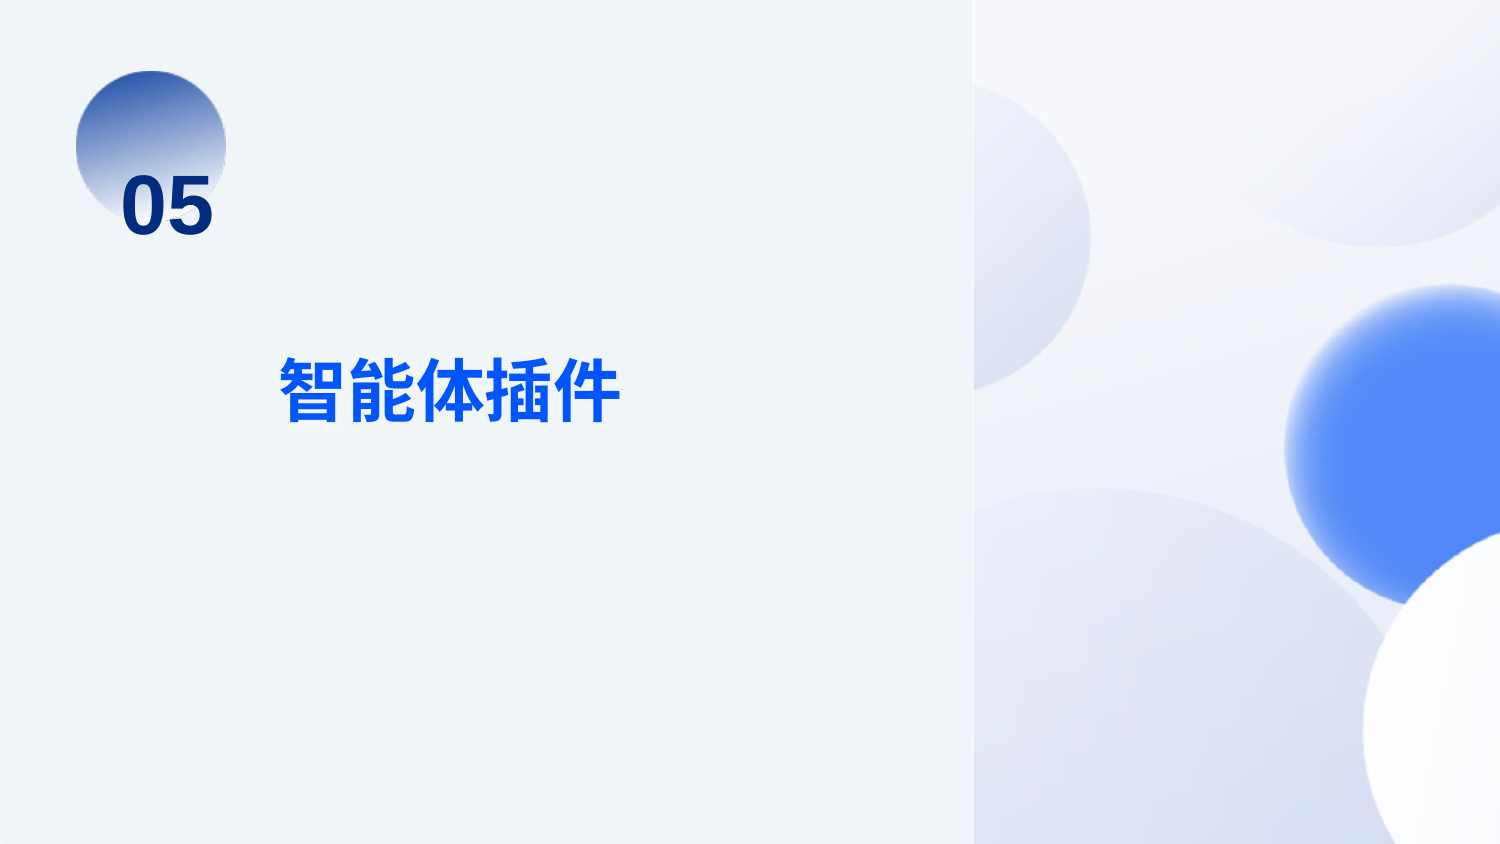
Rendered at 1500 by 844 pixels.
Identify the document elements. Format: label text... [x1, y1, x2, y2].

picture [0, 0, 1500, 844]
text_box 05 [56, 121, 280, 268]
text_box 智能体插件 [76, 321, 933, 446]
